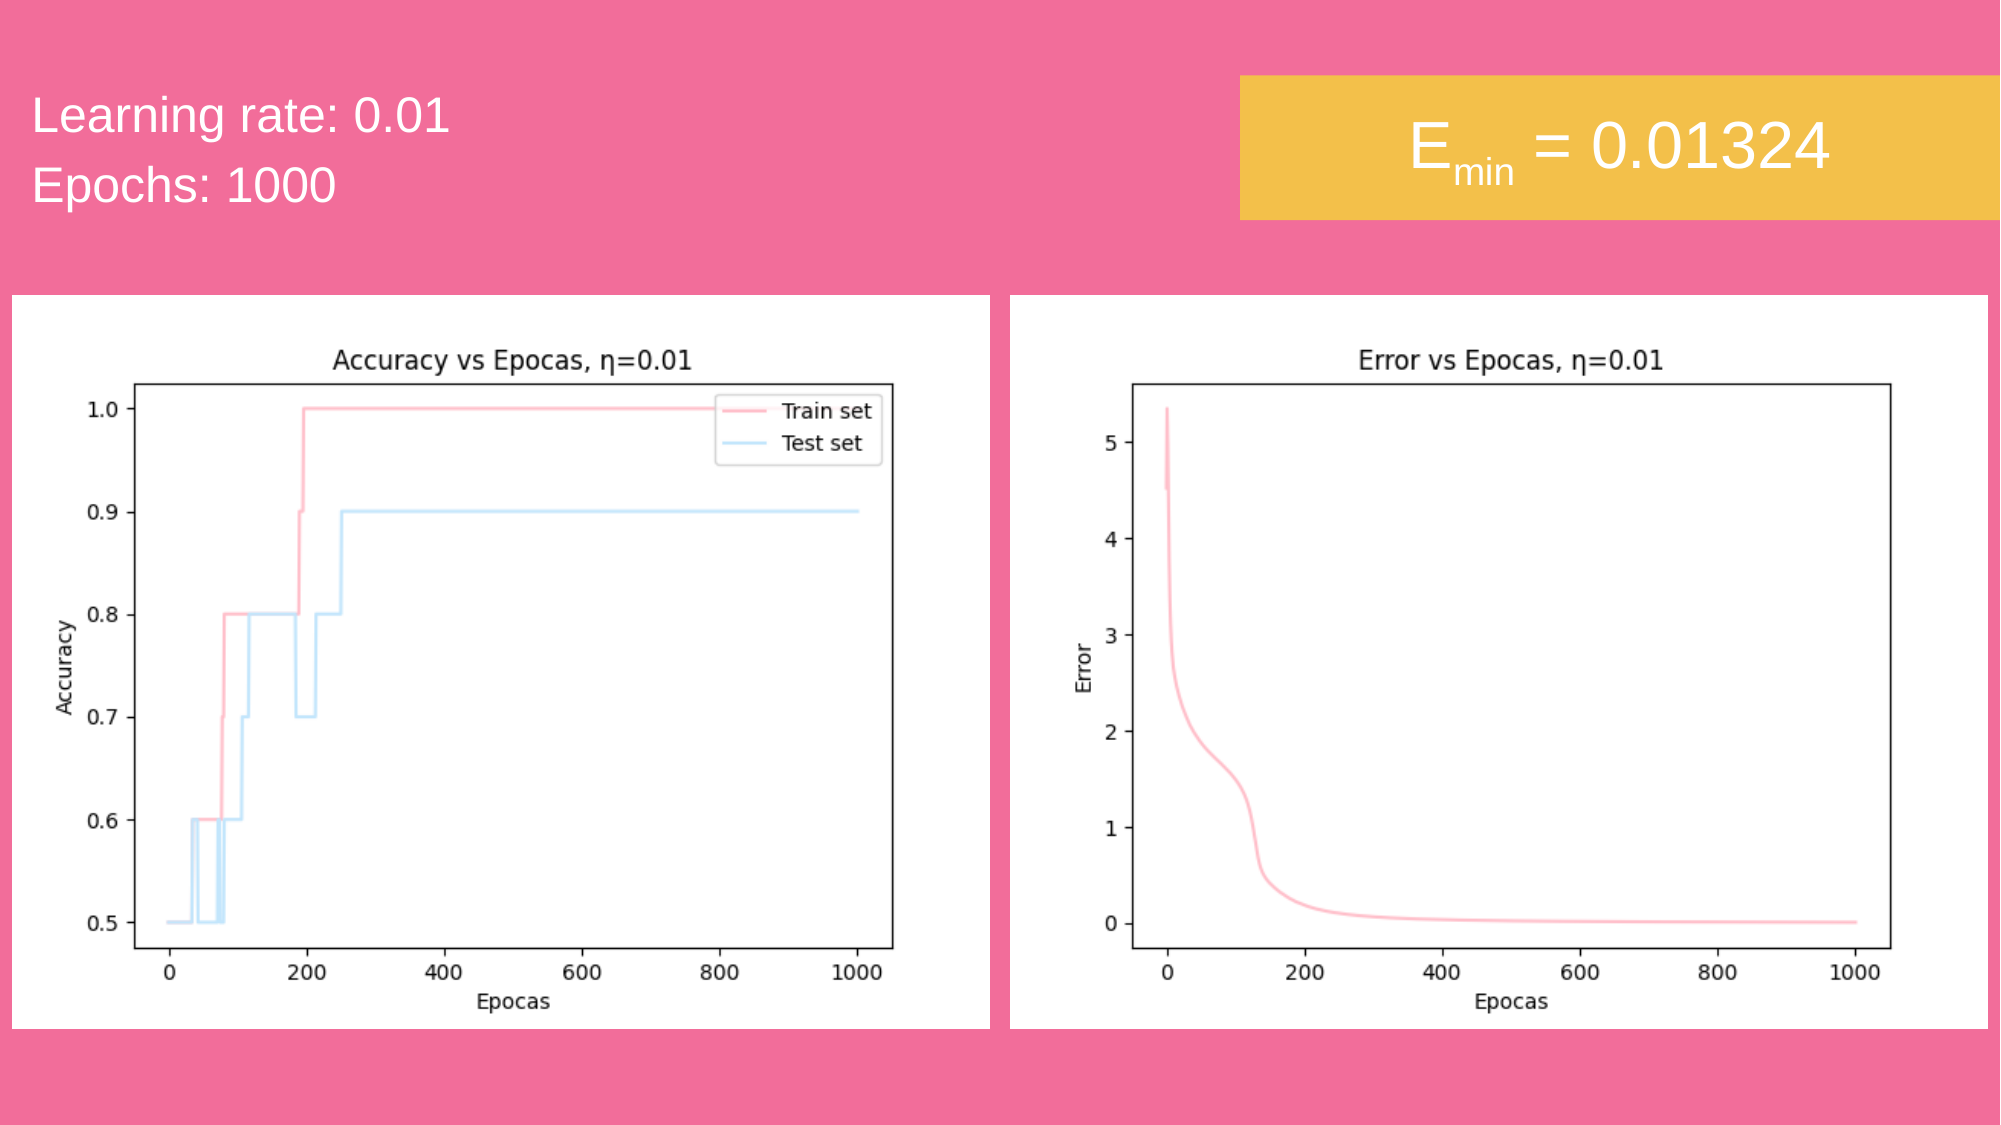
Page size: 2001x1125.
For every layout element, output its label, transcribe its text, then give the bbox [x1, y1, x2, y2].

text_box Learning rate: 0.01 Epochs: 1000 [16, 44, 615, 251]
picture [1009, 295, 1988, 1029]
text_box Emin = 0.01324 [1238, 73, 2000, 222]
picture [12, 295, 990, 1029]
text_box [0, 0, 2000, 1125]
